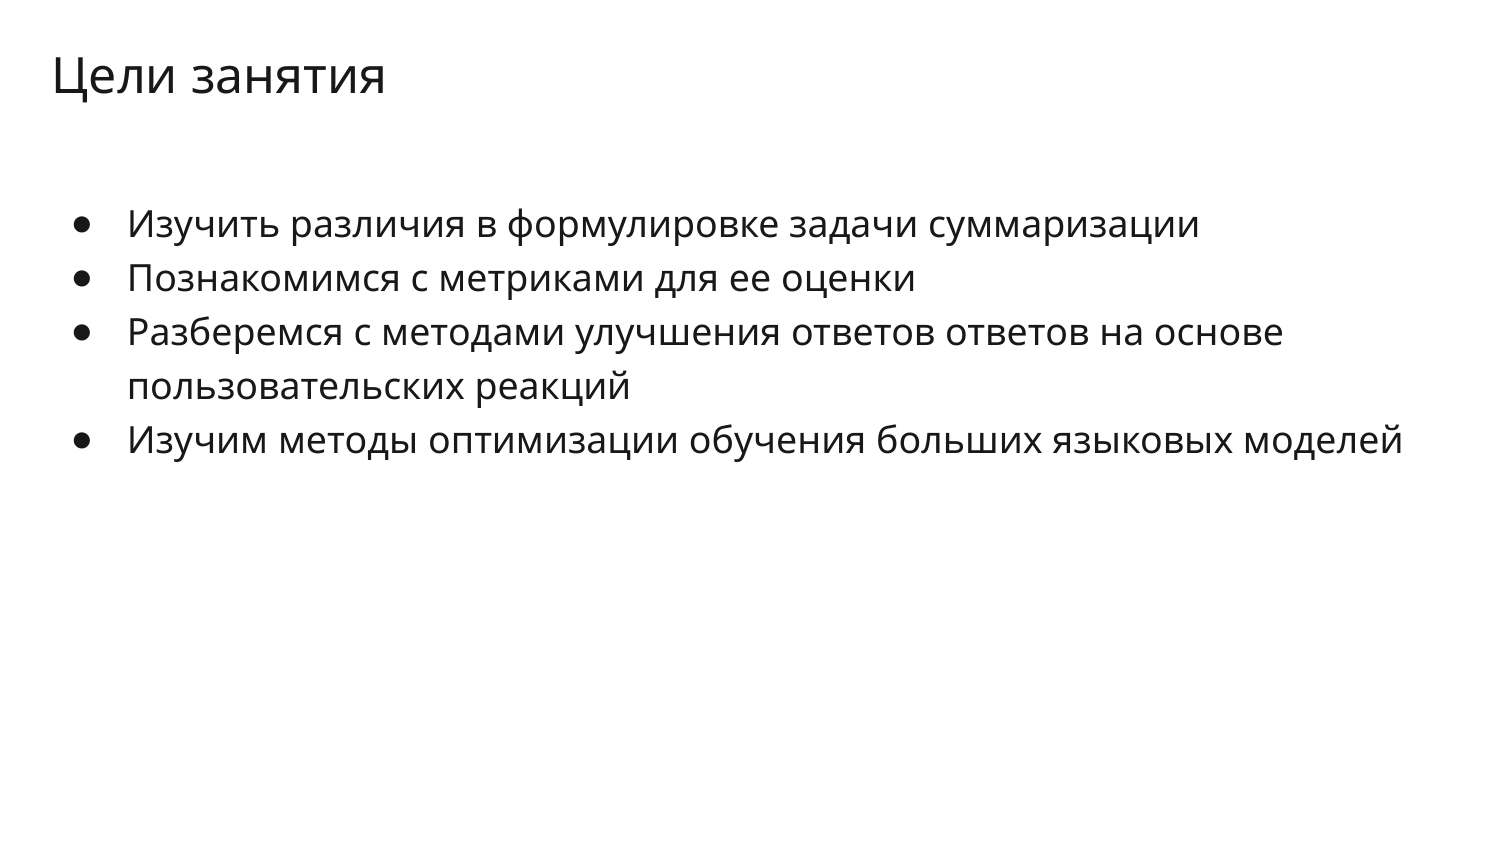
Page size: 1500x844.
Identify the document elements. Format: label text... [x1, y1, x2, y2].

list Изучить различия в формулировке задачи суммаризации Познакомимся с метриками для ее оценки Разберемся с методами улучшения ответов ответов на основе пользовательских реакций Изучим методы оптимизации обучения больших языковых моделей [36, 175, 1472, 813]
title Цели занятия [36, 35, 1442, 130]
